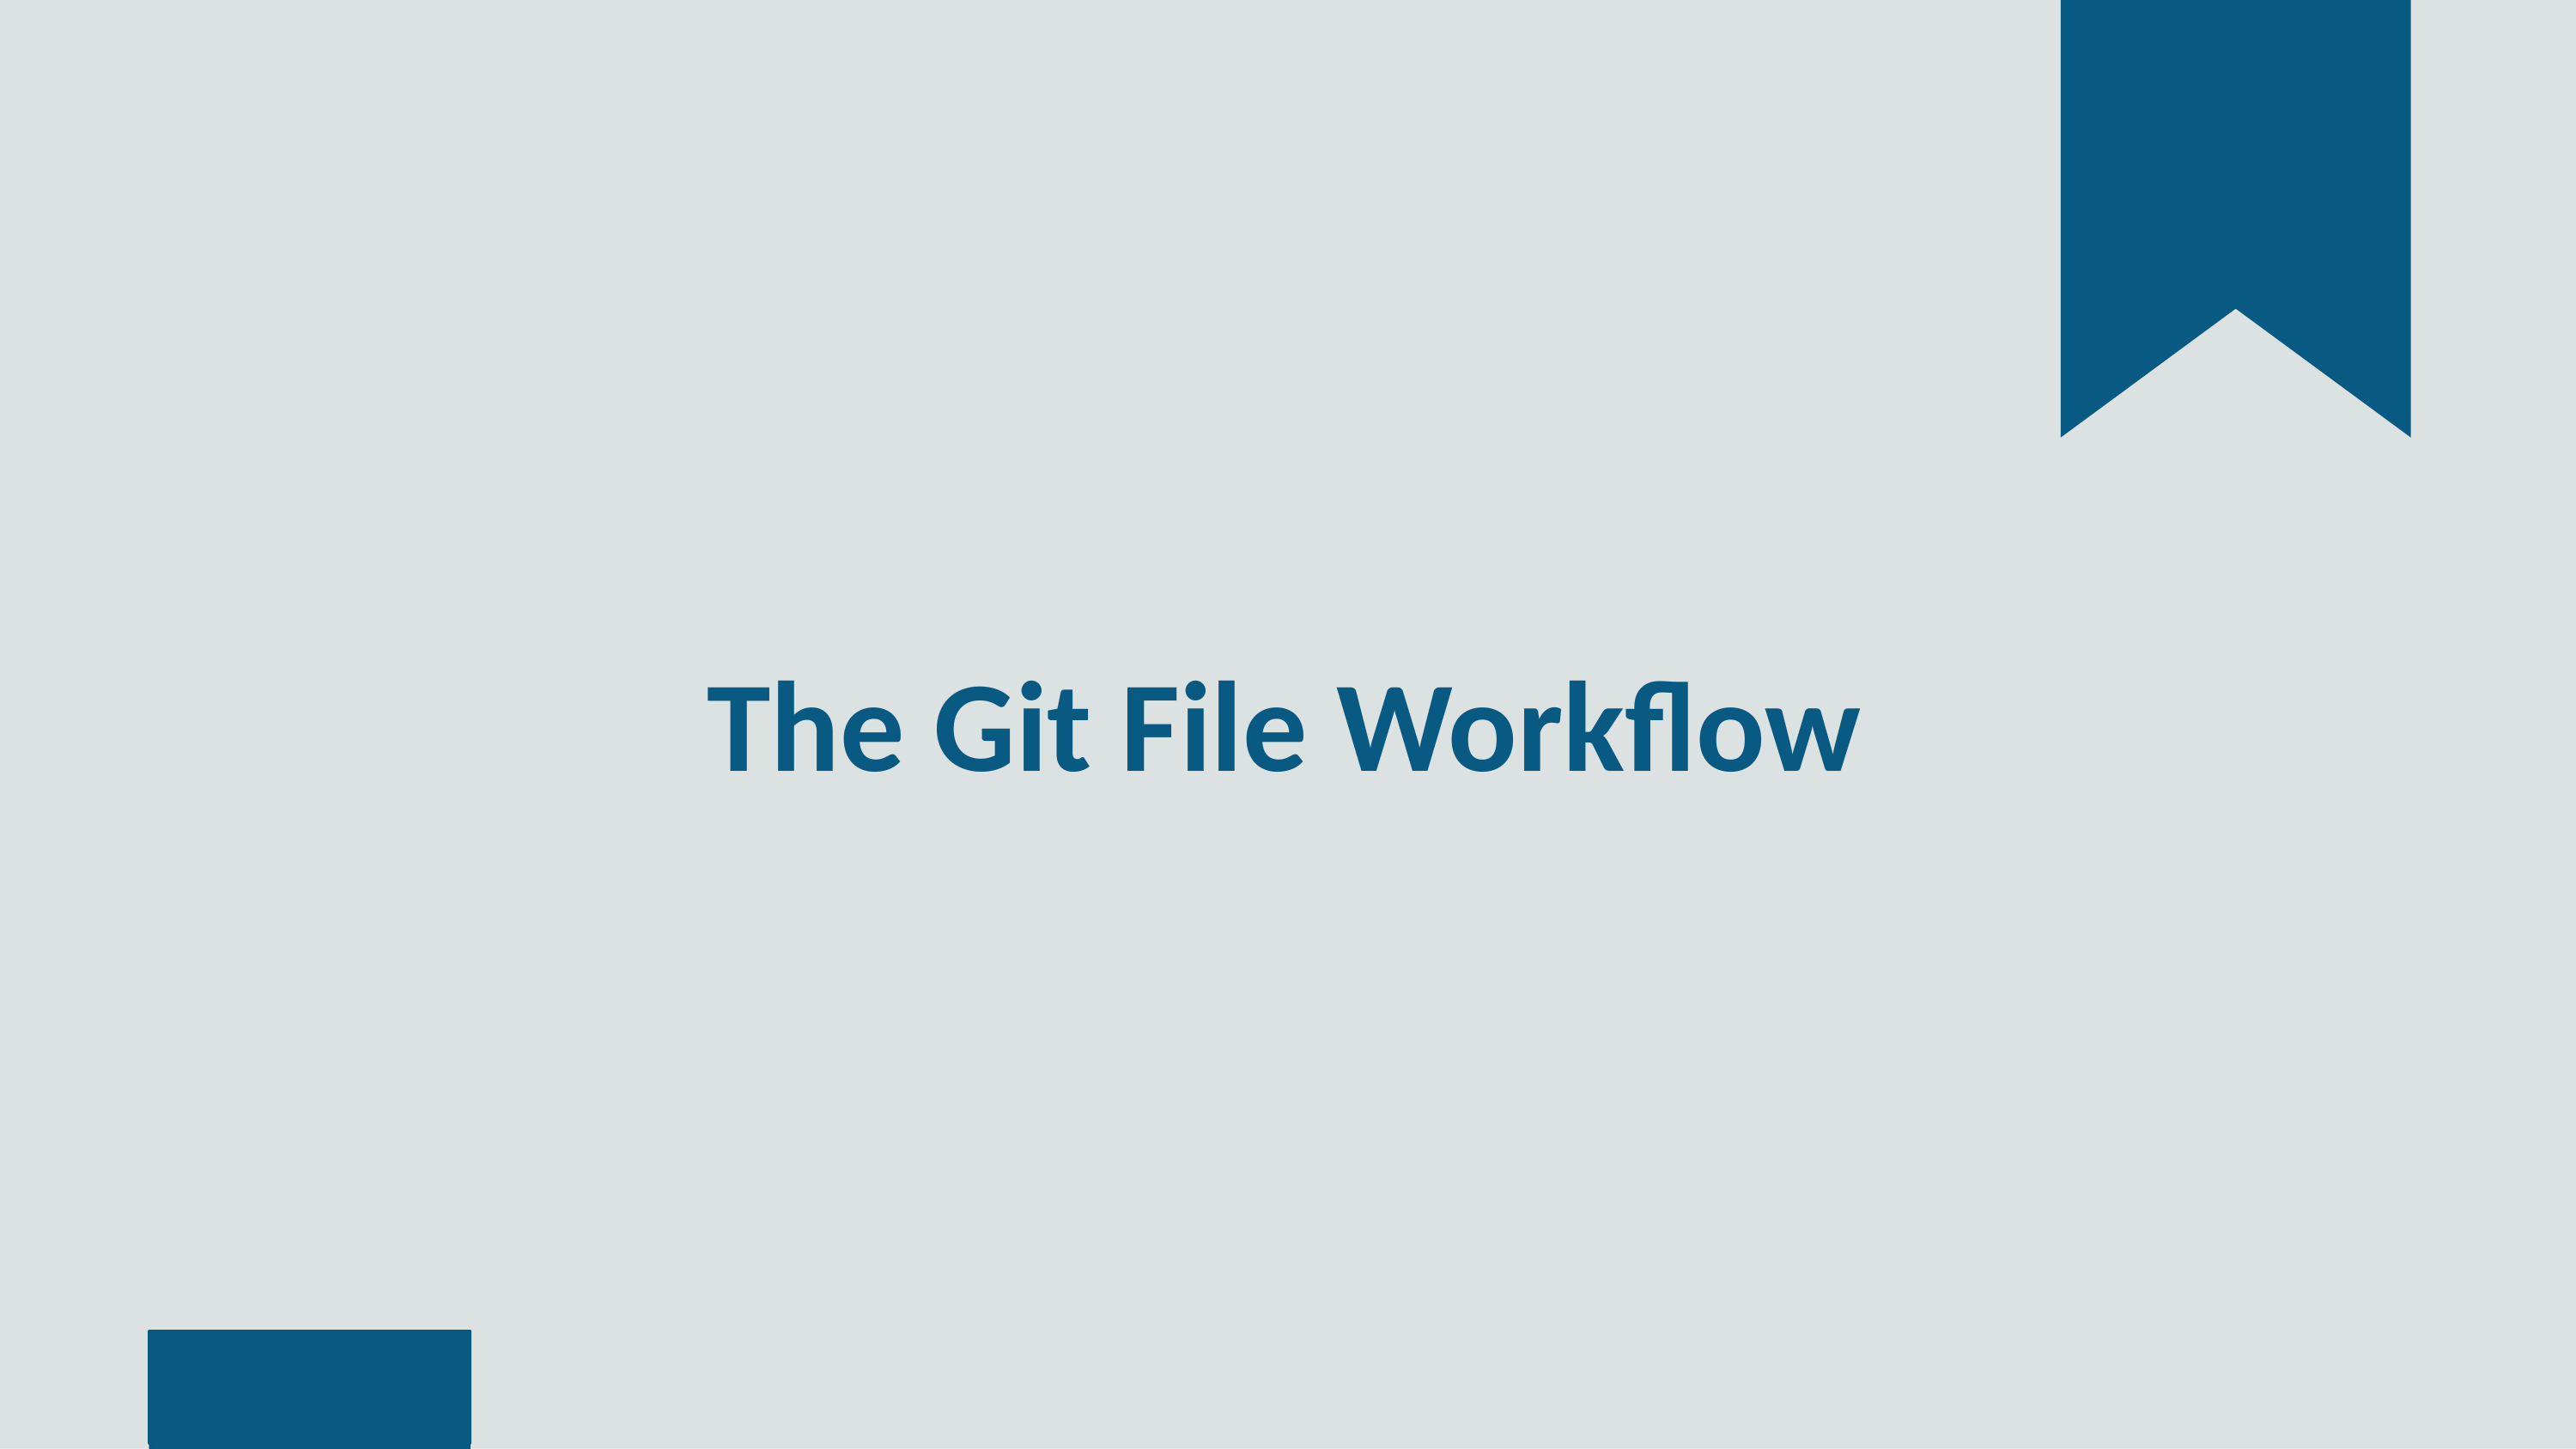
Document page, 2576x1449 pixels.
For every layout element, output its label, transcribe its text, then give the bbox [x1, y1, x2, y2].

title The Git File Workflow [705, 640, 1868, 885]
